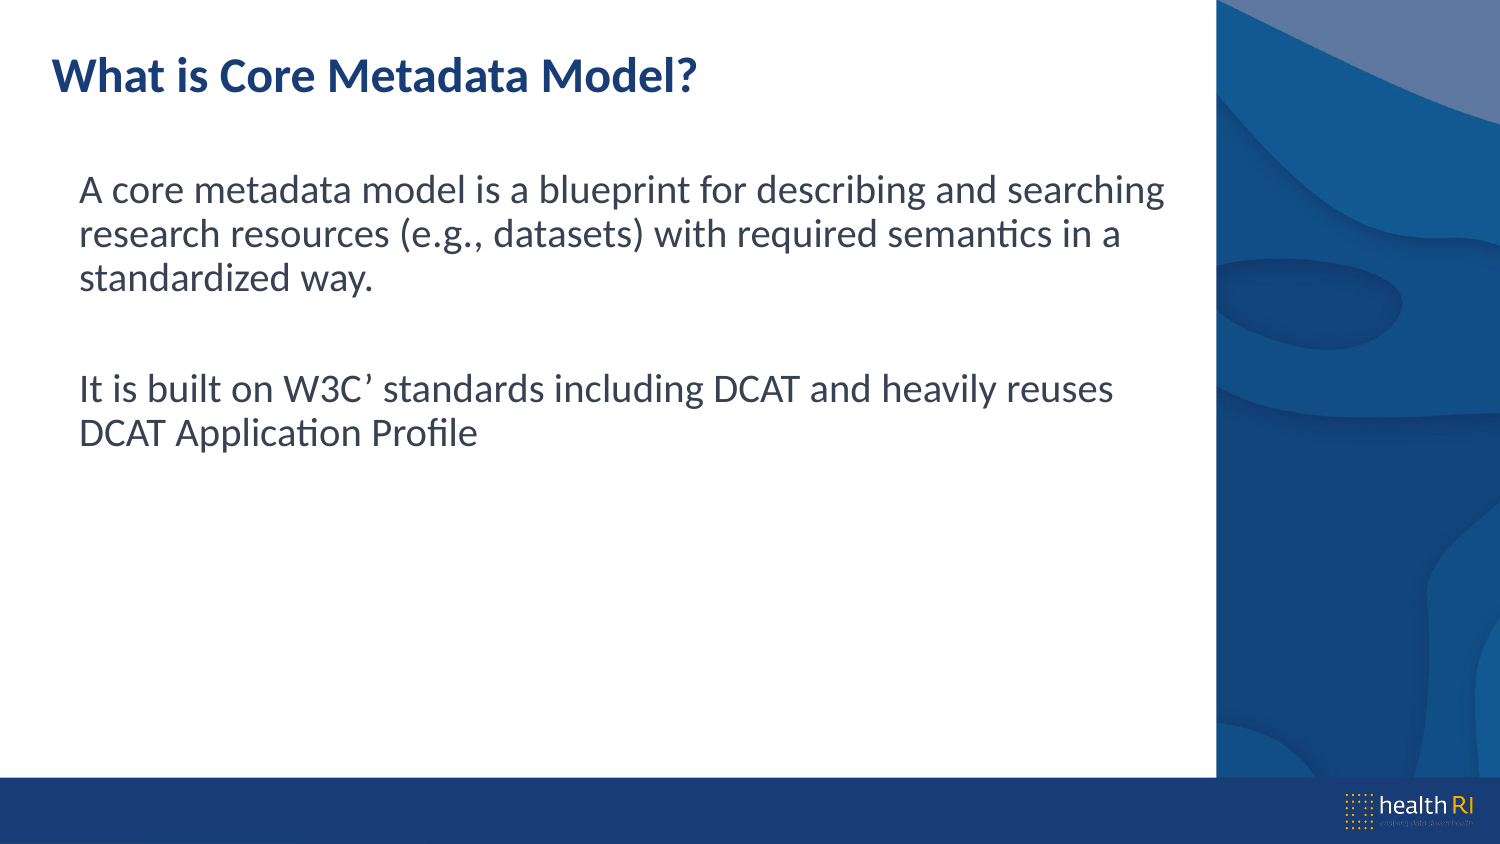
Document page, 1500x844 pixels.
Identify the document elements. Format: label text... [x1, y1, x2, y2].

title What is Core Metadata Model? [51, 49, 1449, 105]
picture [1217, 0, 1500, 777]
picture [1338, 786, 1480, 837]
list A core metadata model is a blueprint for describing and searching research resources (e.g., datasets) with required semantics in a standardized way. It is built on W3C’ standards including DCAT and heavily reuses DCAT Application Profile [51, 160, 1196, 794]
